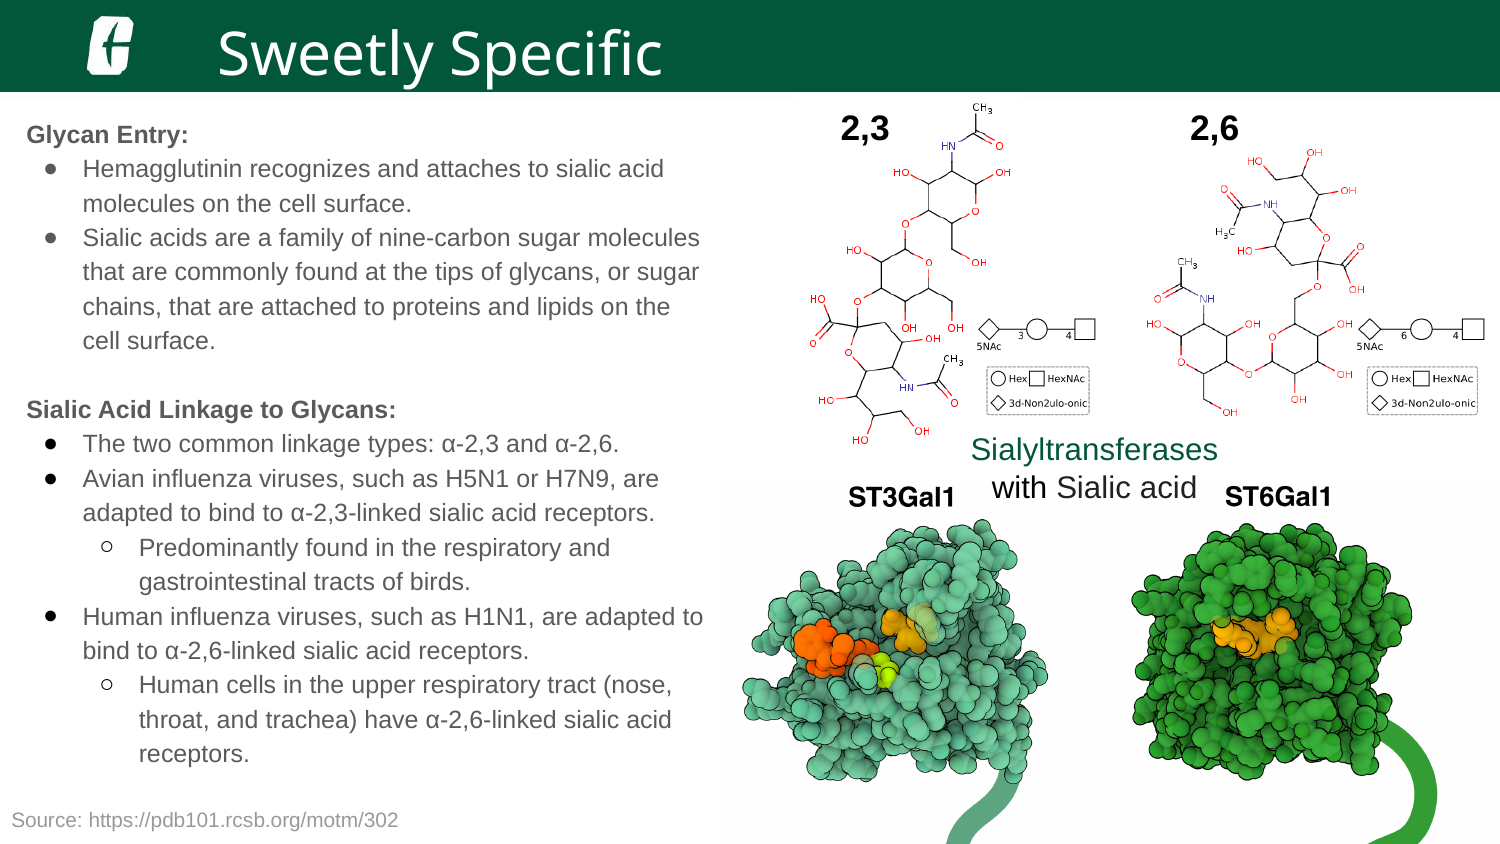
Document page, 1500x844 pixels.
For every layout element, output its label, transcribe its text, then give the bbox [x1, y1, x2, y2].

text_box Sweetly Specific [205, 17, 987, 94]
text_box Sialyltransferases with Sialic acid [958, 434, 1232, 482]
text_box Glycan Entry: Hemagglutinin recognizes and attaches to sialic acid molecules on the cell surface. Sialic acids are a family of nine-carbon sugar molecules that are commonly found at the tips of glycans, or sugar chains, that are attached to proteins and lipids on the cell surface. Sialic Acid Linkage to Glycans: The two common linkage types: α-2,3 and α-2,6. Avian influenza viruses, such as H5N1 or H7N9, are adapted to bind to α-2,3-linked sialic acid receptors. Predominantly found in the respiratory and gastrointestinal tracts of birds. Human influenza viruses, such as H1N1, are adapted to bind to α-2,6-linked sialic acid receptors. Human cells in the upper respiratory tract (nose, throat, and trachea) have α-2,6-linked sialic acid receptors. [15, 102, 720, 779]
text_box 2,6 [1147, 94, 1282, 138]
picture [0, 0, 1500, 844]
text_box Source: https://pdb101.rcsb.org/motm/302 [0, 795, 470, 844]
